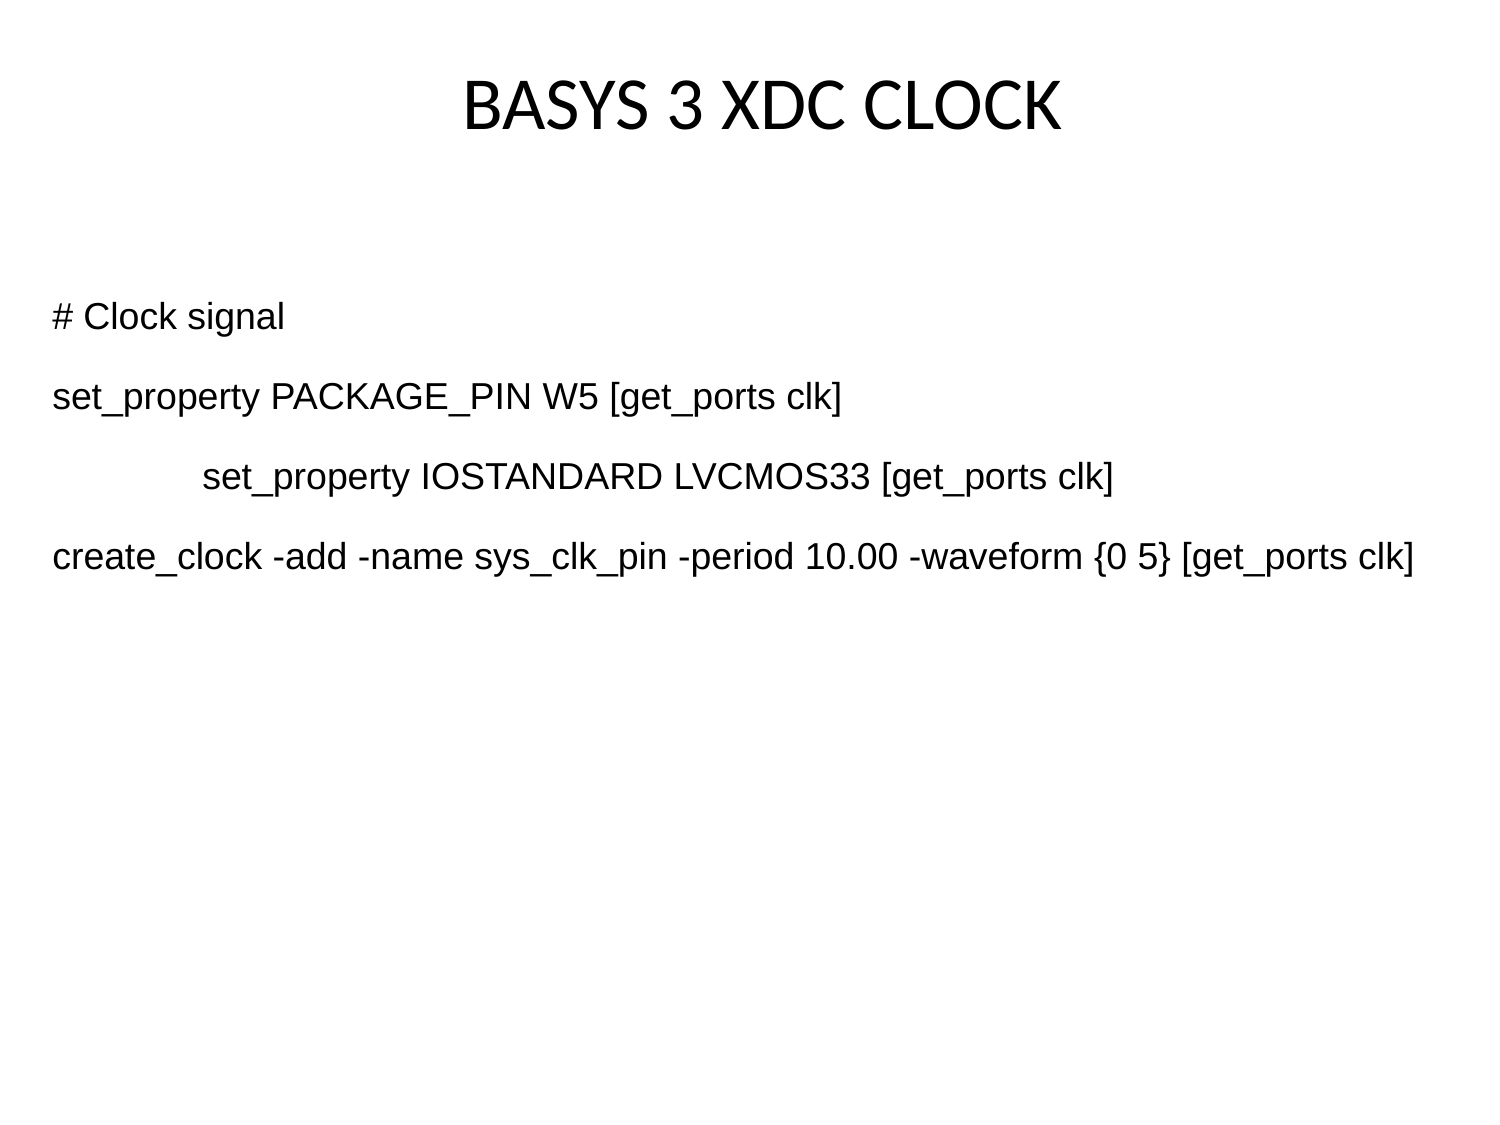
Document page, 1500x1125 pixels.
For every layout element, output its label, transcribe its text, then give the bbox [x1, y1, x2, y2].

title BASYS 3 XDC CLOCK [87, 6, 1438, 194]
text_box # Clock signal set_property PACKAGE_PIN W5 [get_ports clk] set_property IOSTANDARD LVCMOS33 [get_ports clk] create_clock -add -name sys_clk_pin -period 10.00 -waveform {0 5} [get_ports clk] [37, 262, 1500, 680]
